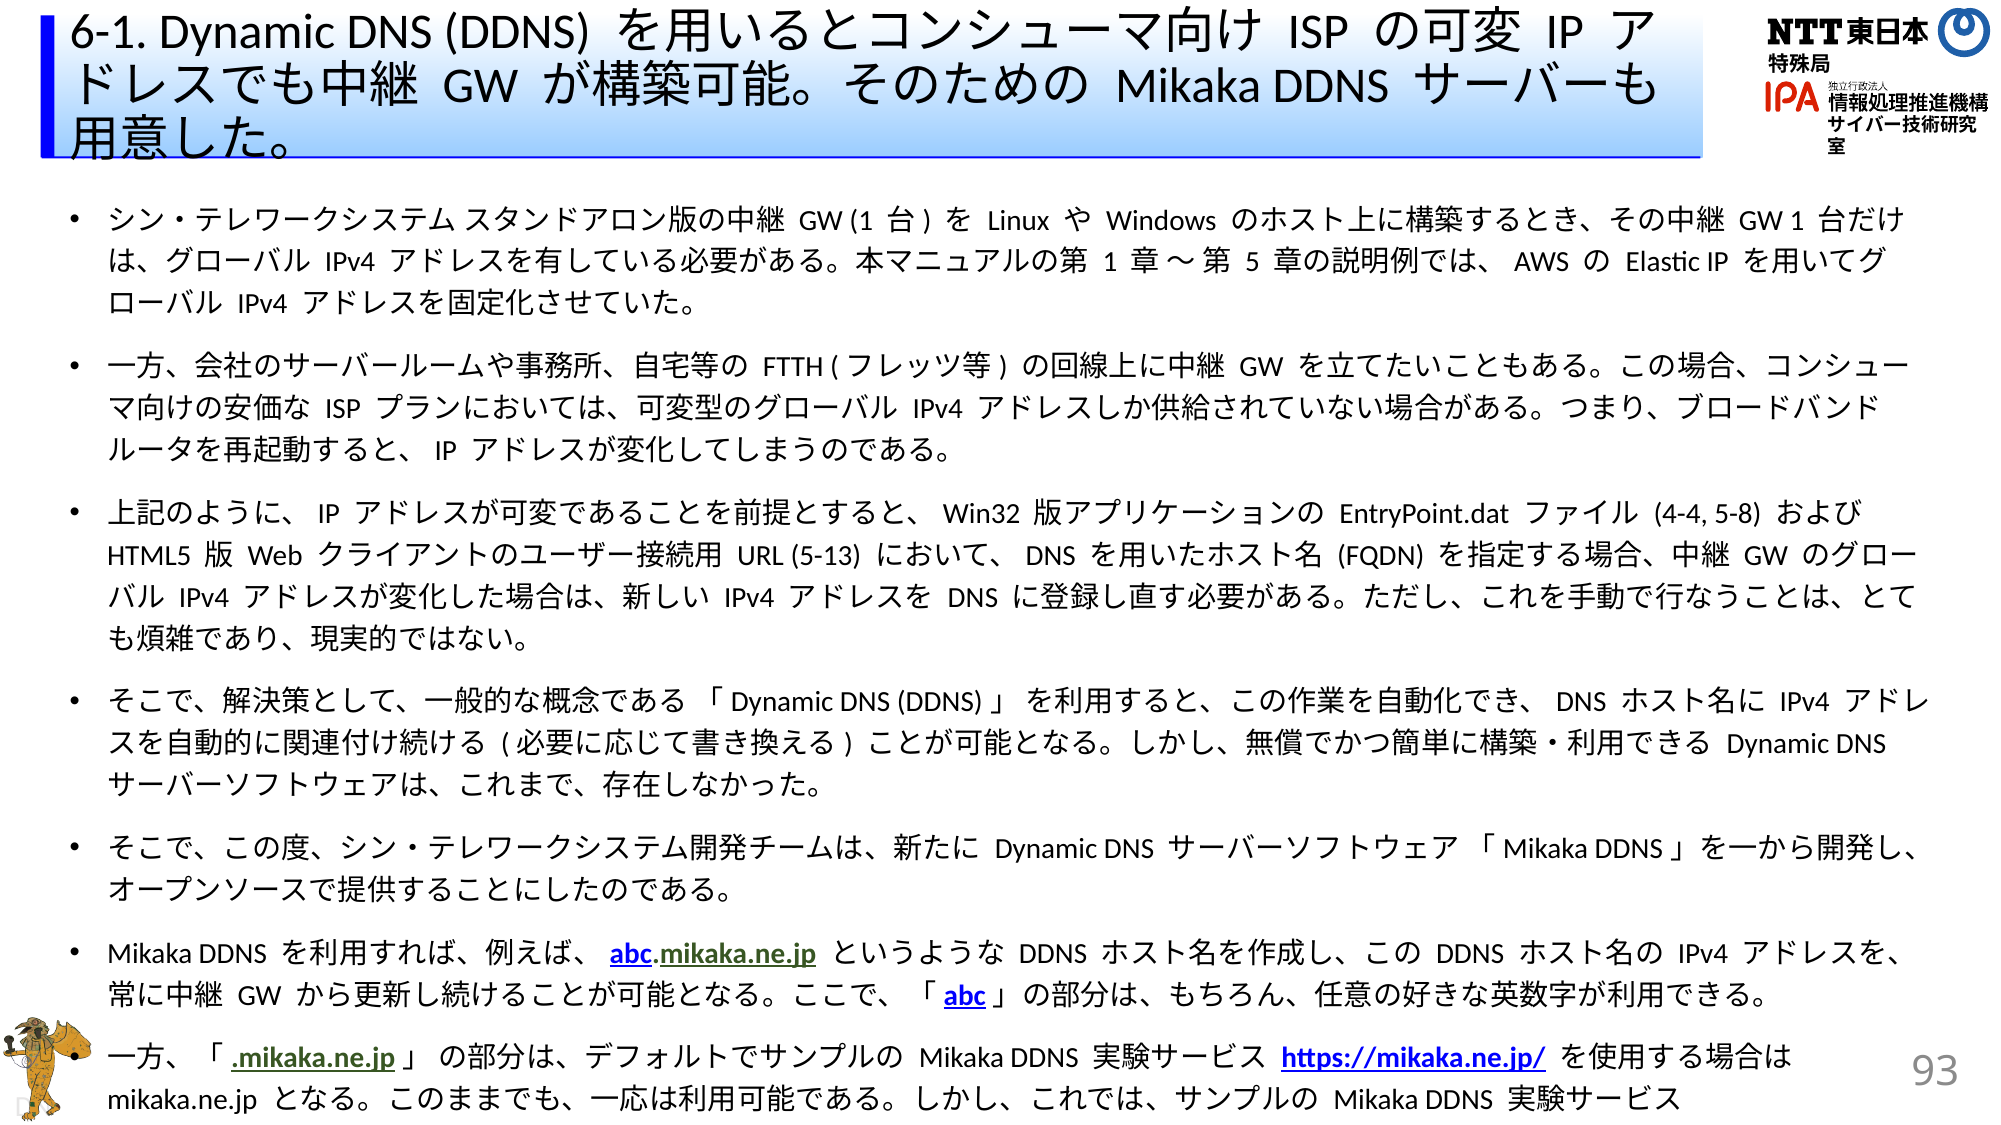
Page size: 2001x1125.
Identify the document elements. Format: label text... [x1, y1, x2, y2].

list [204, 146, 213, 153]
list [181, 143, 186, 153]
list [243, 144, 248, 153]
title 6-1. Dynamic DNS (DDNS) を用いるとコンシューマ向け ISP の可変 IP アドレスでも中継 GW が構築可能。そのための Mikaka DDNS サーバーも用意した。 [54, 30, 1703, 143]
list シン・テレワークシステム スタンドアロン版の中継 GW (1 台) を Linux や Windows のホスト上に構築するとき、その中継 GW 1 台だけは、グローバル IPv4 アドレスを有している必要がある。本マニュアルの第 1 章 ～ 第 5 章の説明例では、AWS の Elastic IP を用いてグローバル IPv4 アドレスを固定化させていた。 一方、会社のサーバールームや事務所、自宅等の FTTH (フレッツ等) の回線上に中継 GW を立てたいこともある。この場合、コンシューマ向けの安価な ISP プランにおいては、可変型のグローバル IPv4 アドレスしか供給されていない場合がある。つまり、ブロードバンドルータを再起動すると、IP アドレスが変化してしまうのである。 上記のように、IP アドレスが可変であることを前提とすると、Win32 版アプリケーションの EntryPoint.dat ファイル (4-4, 5-8) および HTML5 版 Web クライアントのユーザー接続用 URL (5-13) において、DNS を用いたホスト名 (FQDN) を指定する場合、中継 GW のグローバル IPv4 アドレスが変化した場合は、新しい IPv4 アドレスを DNS に登録し直す必要がある。ただし、これを手動で行なうことは、とても煩雑であり、現実的ではない。 そこで、解決策として、一般的な概念である 「Dynamic DNS (DDNS)」 を利用すると、この作業を自動化でき、DNS ホスト名に IPv4 アドレスを自動的に関連付け続ける (必要に応じて書き換える) ことが可能となる。しかし、無償でかつ簡単に構築・利用できる Dynamic DNS サーバーソフトウェアは、これまで、存在しなかった。 そこで、この度、シン・テレワークシステム開発チームは、新たに Dynamic DNS サーバーソフトウェア 「Mikaka DDNS」を一から開発し、オープンソースで提供することにしたのである。 Mikaka DDNS を利用すれば、例えば、abc.mikaka.ne.jp というような DDNS ホスト名を作成し、この DDNS ホスト名の IPv4 アドレスを、常に中継 GW から更新し続けることが可能となる。ここで、「abc」の部分は、もちろん、任意の好きな英数字が利用できる。 一方、「.mikaka.ne.jp」 の部分は、デフォルトでサンプルの Mikaka DDNS 実験サービス https://mikaka.ne.jp/ を使用する場合は mikaka.ne.jp となる。このままでも、一応は利用可能である。しかし、これでは、サンプルの Mikaka DDNS 実験サービス https://mikaka.ne.jp/ に依存することになってしまう。そこで、読者は自らドメインを取得し (または会社で有している既存のドメインのサブドメインを用いて)、AWS 等のクラウド上に最小限の 1 台の VM を作成して Mikaka DDNS をインストールすることで、作業時間 10 分程度・月額数百円程度で、簡単にサンプルの Mikaka DDNS 実験サービス https://mikaka.ne.jp/ と同じものを自分で構築することが可能である。 [54, 186, 1949, 1103]
slide_number 93 [1412, 1042, 1975, 1103]
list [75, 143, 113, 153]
